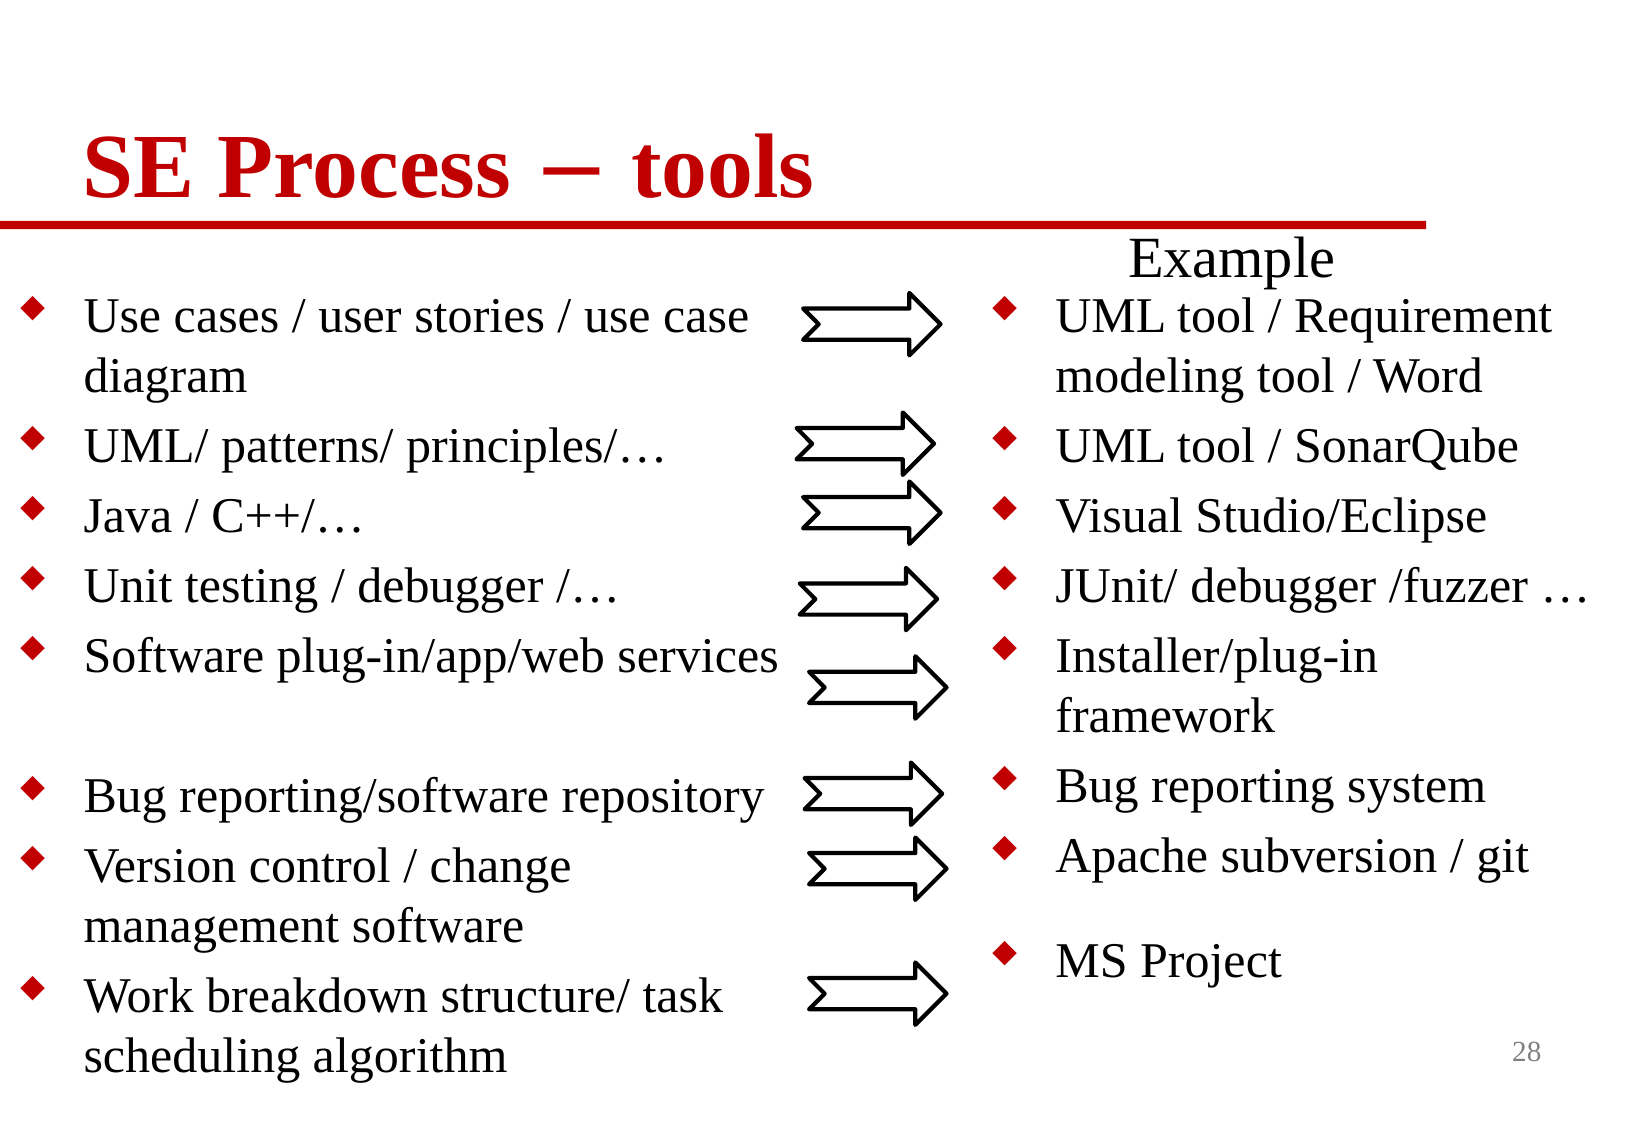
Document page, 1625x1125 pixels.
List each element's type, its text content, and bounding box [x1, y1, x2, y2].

text_box [801, 479, 943, 546]
list Use cases / user stories / use case diagram UML/ patterns/ principles/… Java / C++/… Unit testing / debugger /… Software plug-in/app/web services Bug reporting/software repository Version control / change management software Work breakdown structure/ task scheduling algorithm [2, 275, 800, 1088]
title SE Process  tools [67, 43, 1550, 225]
text_box [800, 565, 940, 633]
text_box [807, 835, 949, 902]
text_box [802, 760, 945, 827]
list UML tool / Requirement modeling tool / Word UML tool / SonarQube Visual Studio/Eclipse JUnit/ debugger /fuzzer … Installer/plug-in framework Bug reporting system Apache subversion / git MS Project [974, 275, 1613, 1088]
text_box [807, 654, 949, 721]
text_box [800, 410, 937, 477]
text_box [807, 960, 949, 1027]
slide_number 28 [1218, 1012, 1557, 1088]
text_box Example [1113, 211, 1351, 297]
text_box [801, 290, 943, 358]
